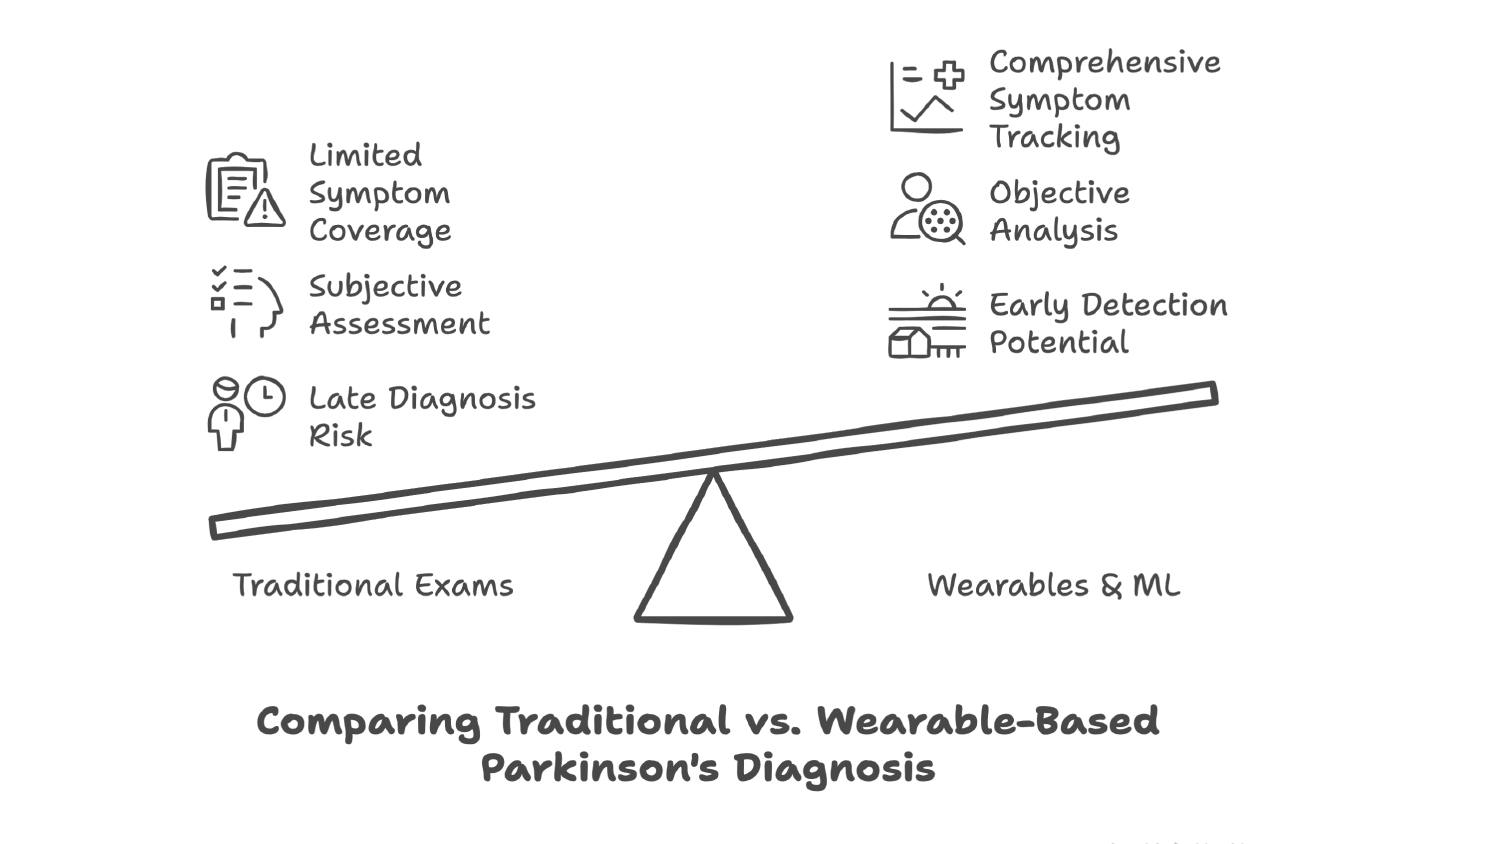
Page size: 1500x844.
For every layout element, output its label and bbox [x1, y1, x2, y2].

picture [168, 0, 1277, 844]
